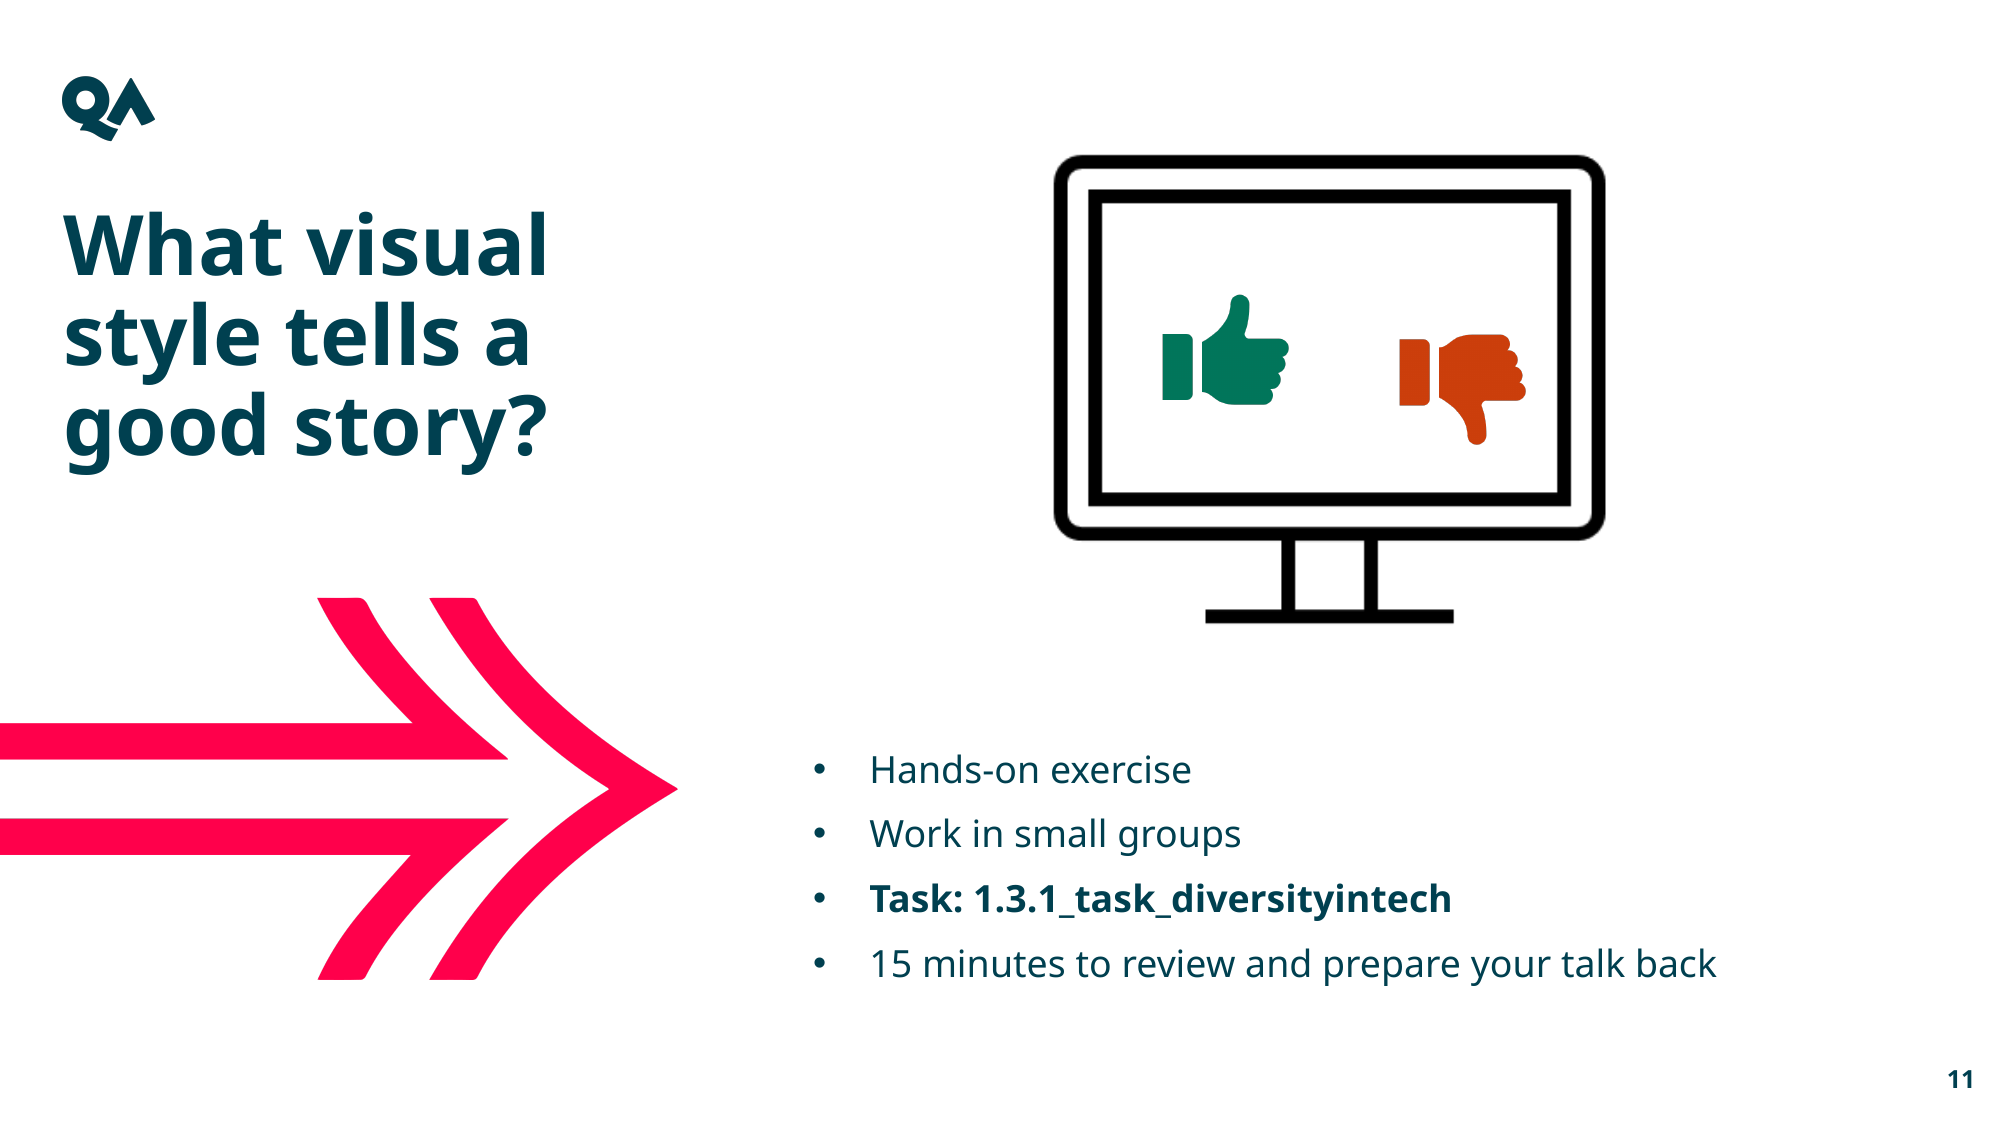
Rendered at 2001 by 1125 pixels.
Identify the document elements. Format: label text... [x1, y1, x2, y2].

list What visual style tells a good story? [63, 203, 670, 526]
picture [44, 61, 173, 153]
picture [0, 576, 684, 1001]
slide_number 11 [1846, 1068, 1976, 1098]
picture [999, 59, 1661, 720]
text_box Hands-on exercise Work in small groups Task: 1.3.1_task_diversityintech 15 minutes to review and prepare your talk back [798, 735, 1802, 993]
